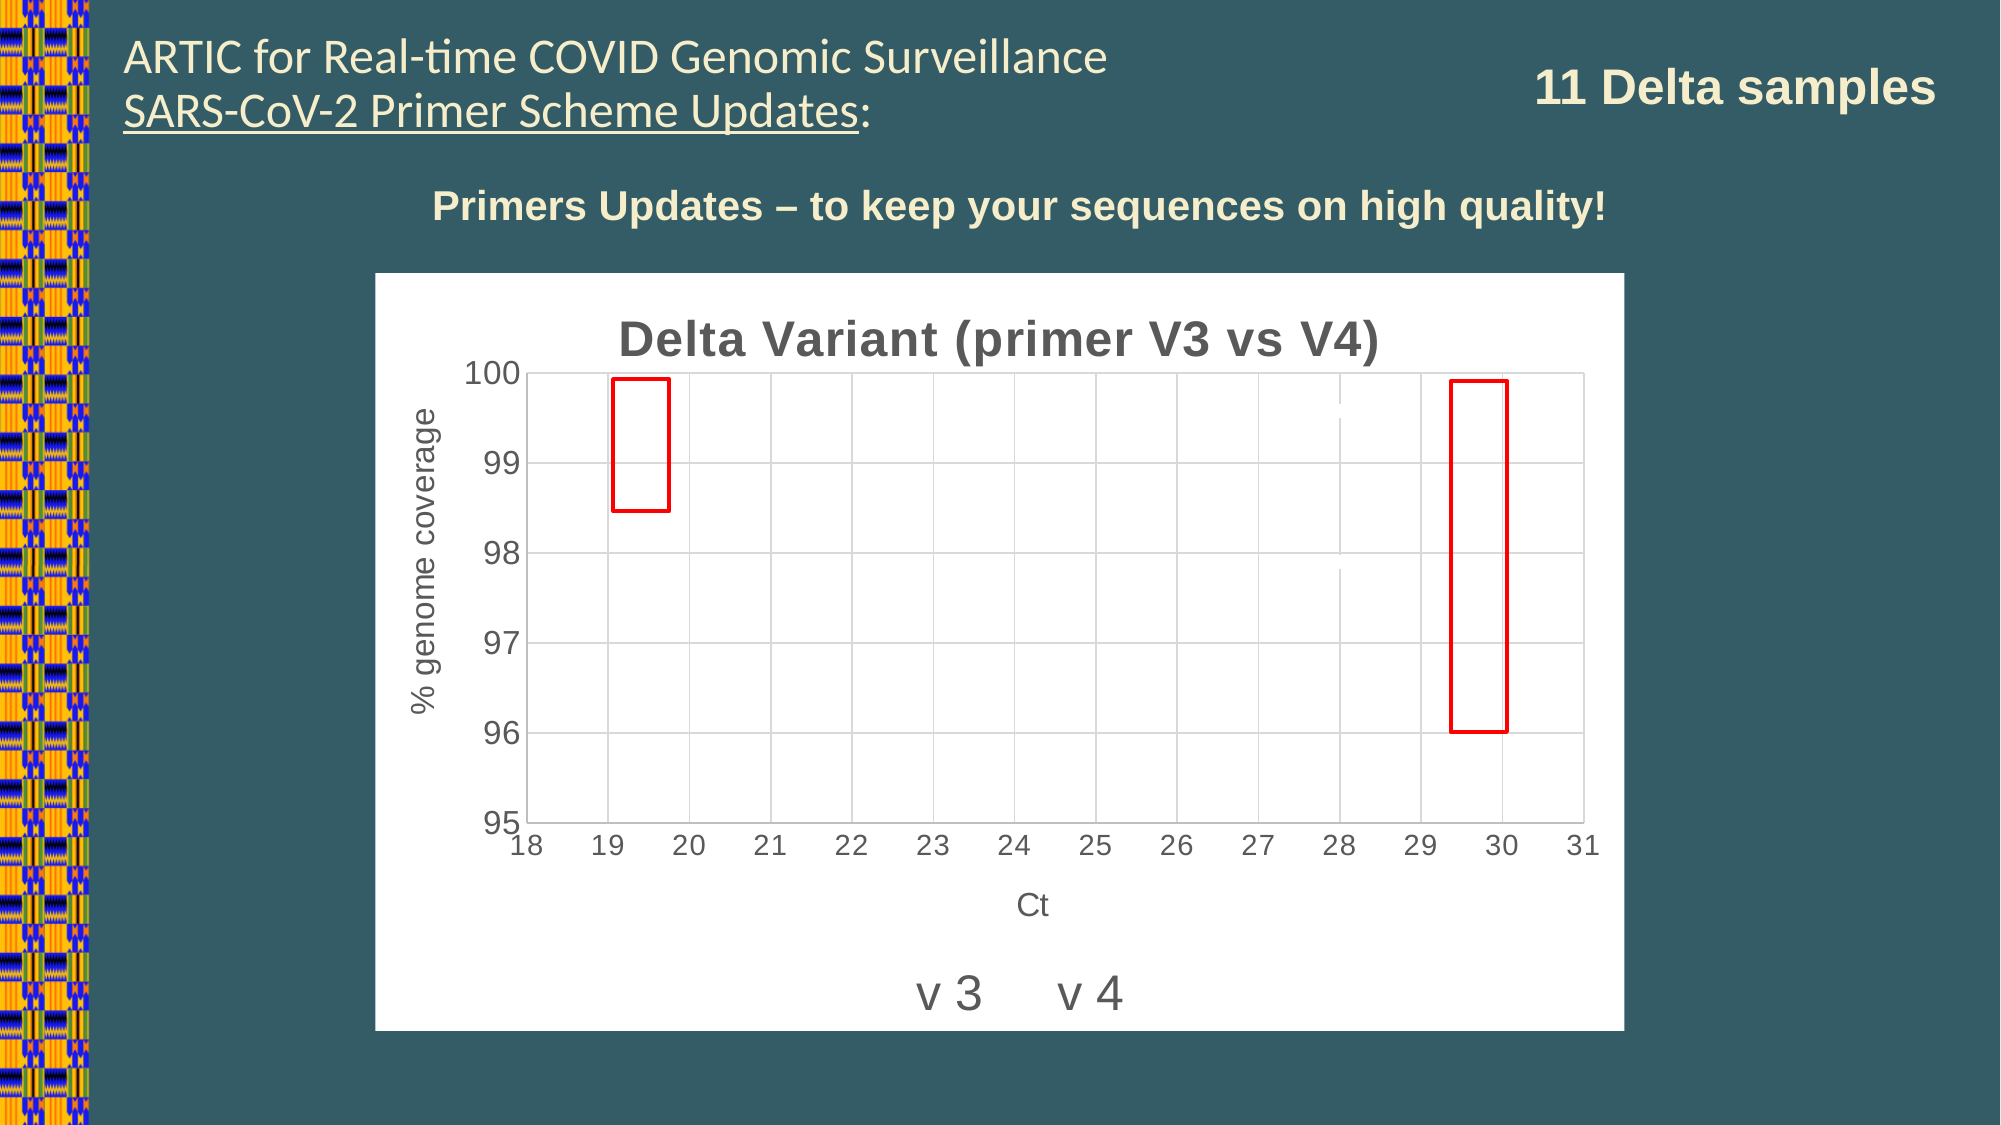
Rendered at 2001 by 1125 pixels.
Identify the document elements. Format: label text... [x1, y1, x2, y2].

text_box Primers Updates – to keep your sequences on high quality! [417, 171, 1916, 236]
chart [375, 272, 1625, 1032]
title ARTIC for Real-time COVID Genomic Surveillance SARS-CoV-2 Primer Scheme Updates: [108, 0, 1916, 172]
text_box 11 Delta samples [1519, 46, 1956, 122]
picture [0, 0, 2001, 1125]
